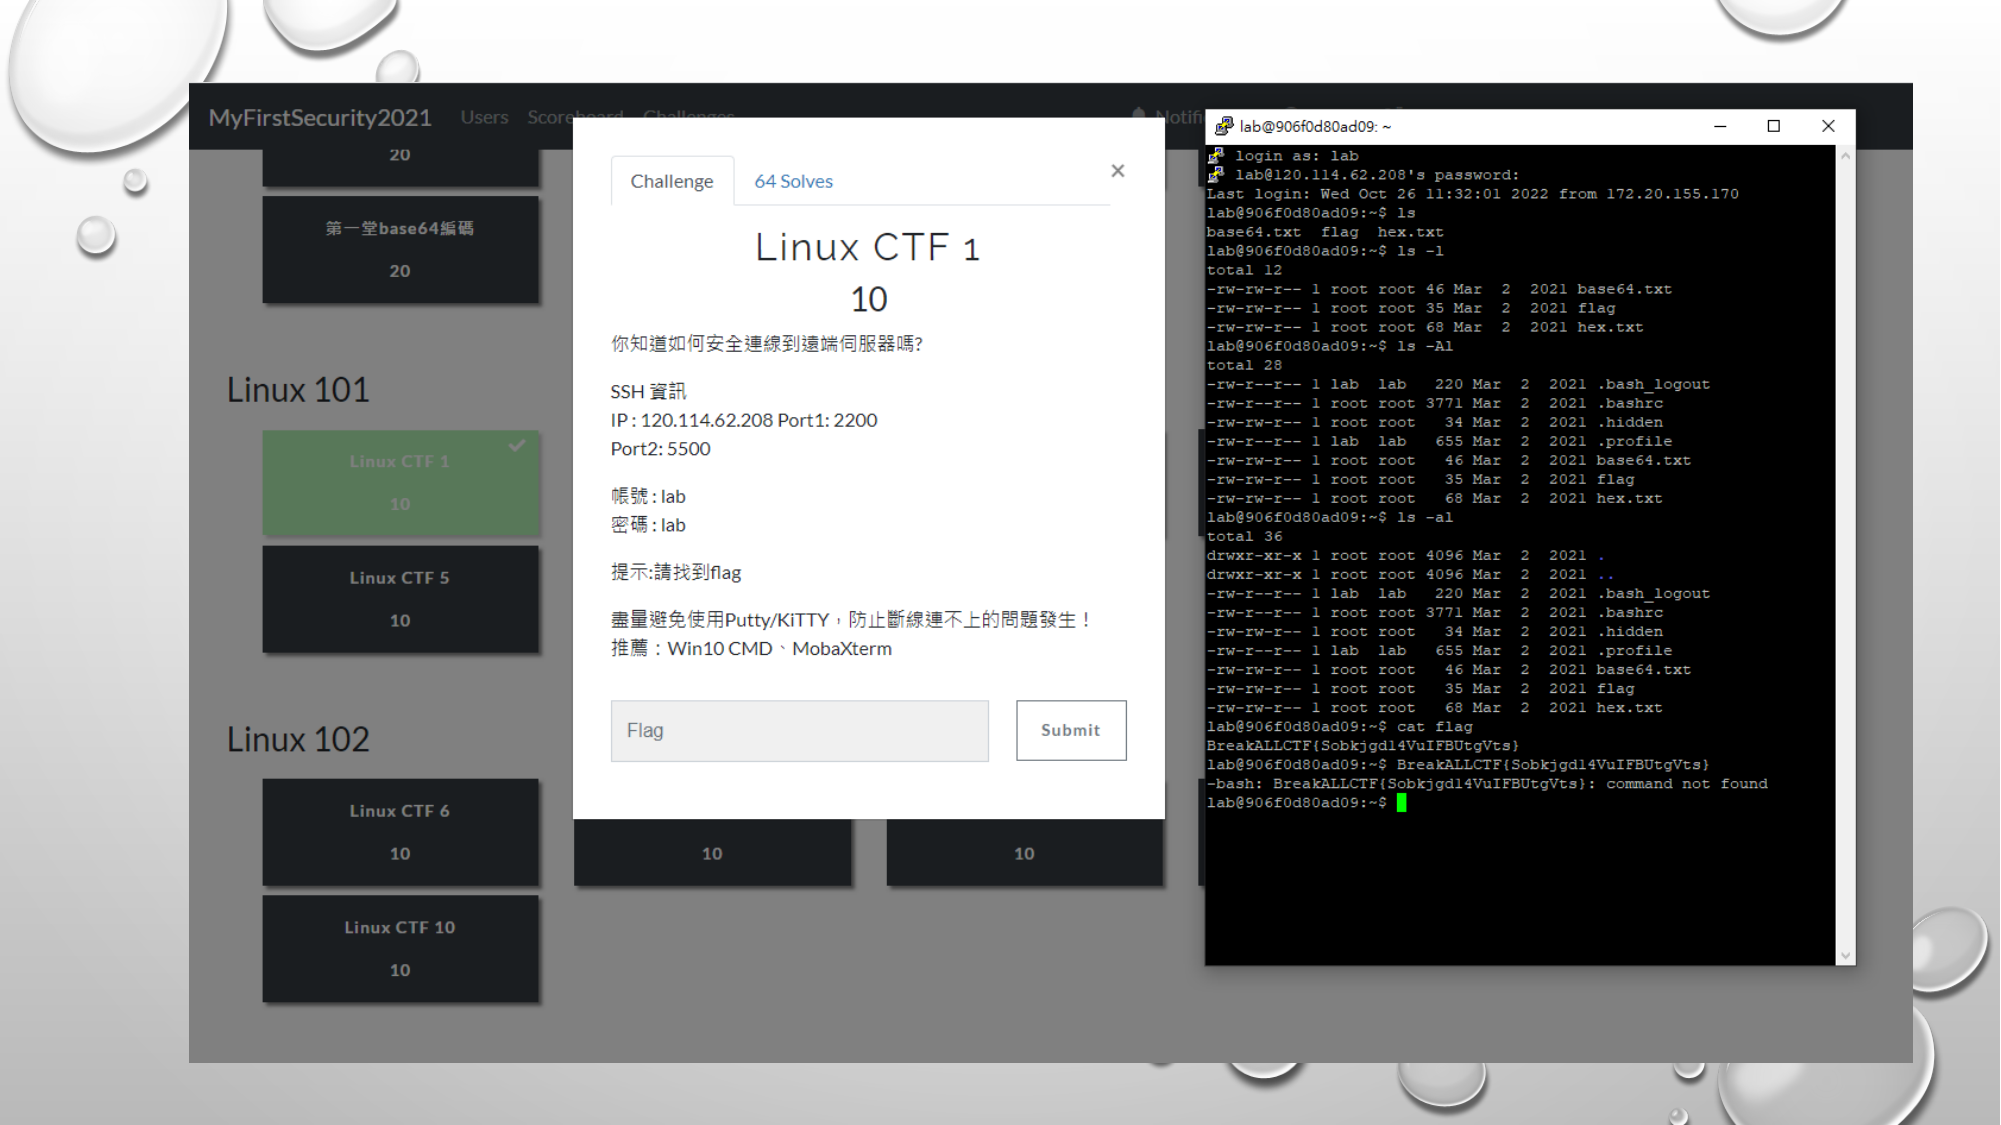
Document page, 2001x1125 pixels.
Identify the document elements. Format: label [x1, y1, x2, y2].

list [189, 82, 1914, 1064]
picture [0, 0, 2000, 1125]
